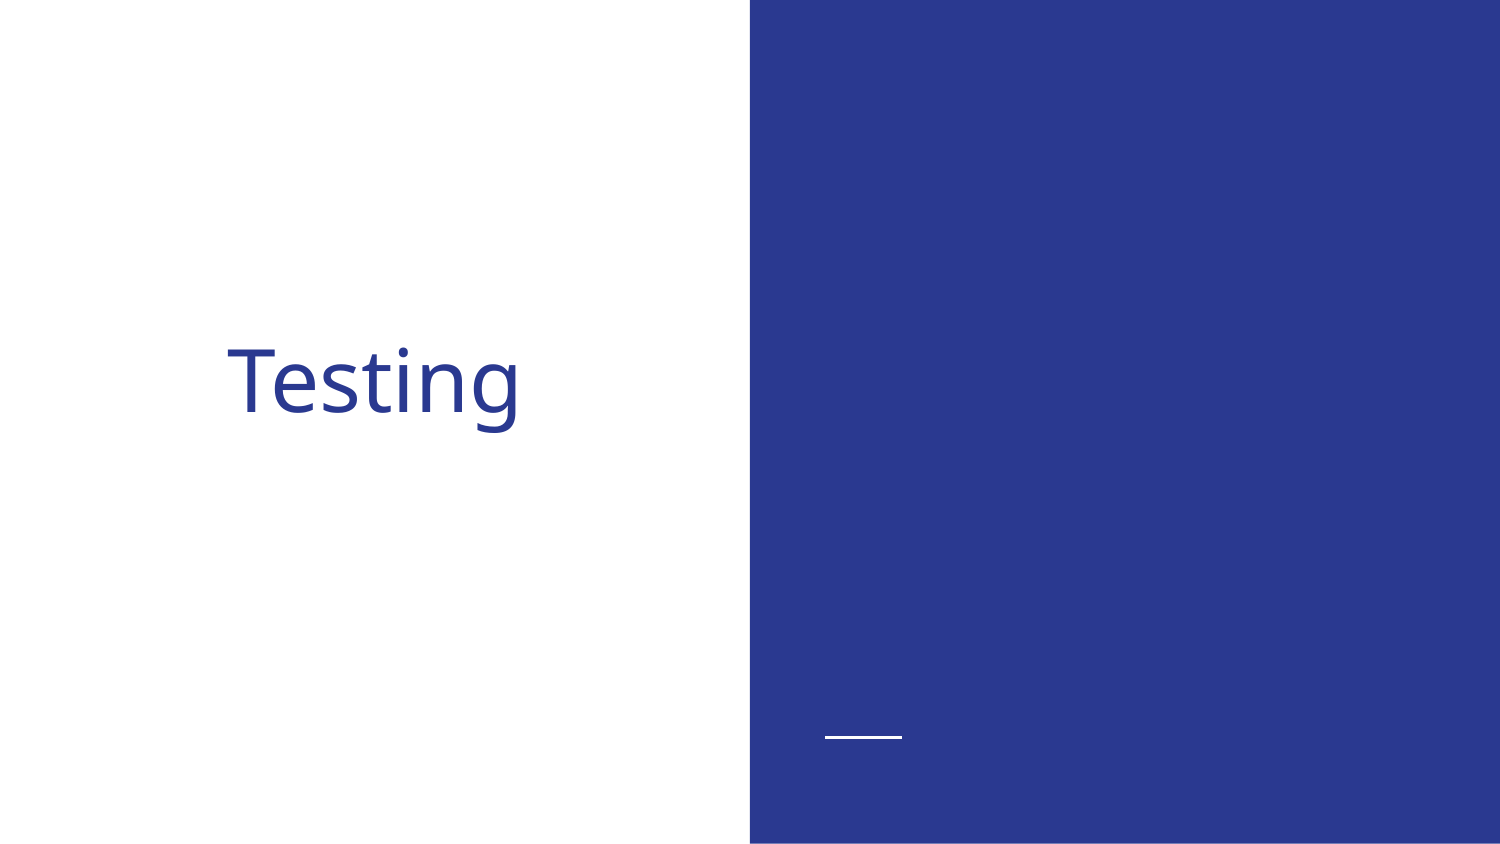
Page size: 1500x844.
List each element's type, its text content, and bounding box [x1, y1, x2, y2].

title Testing [43, 188, 708, 446]
